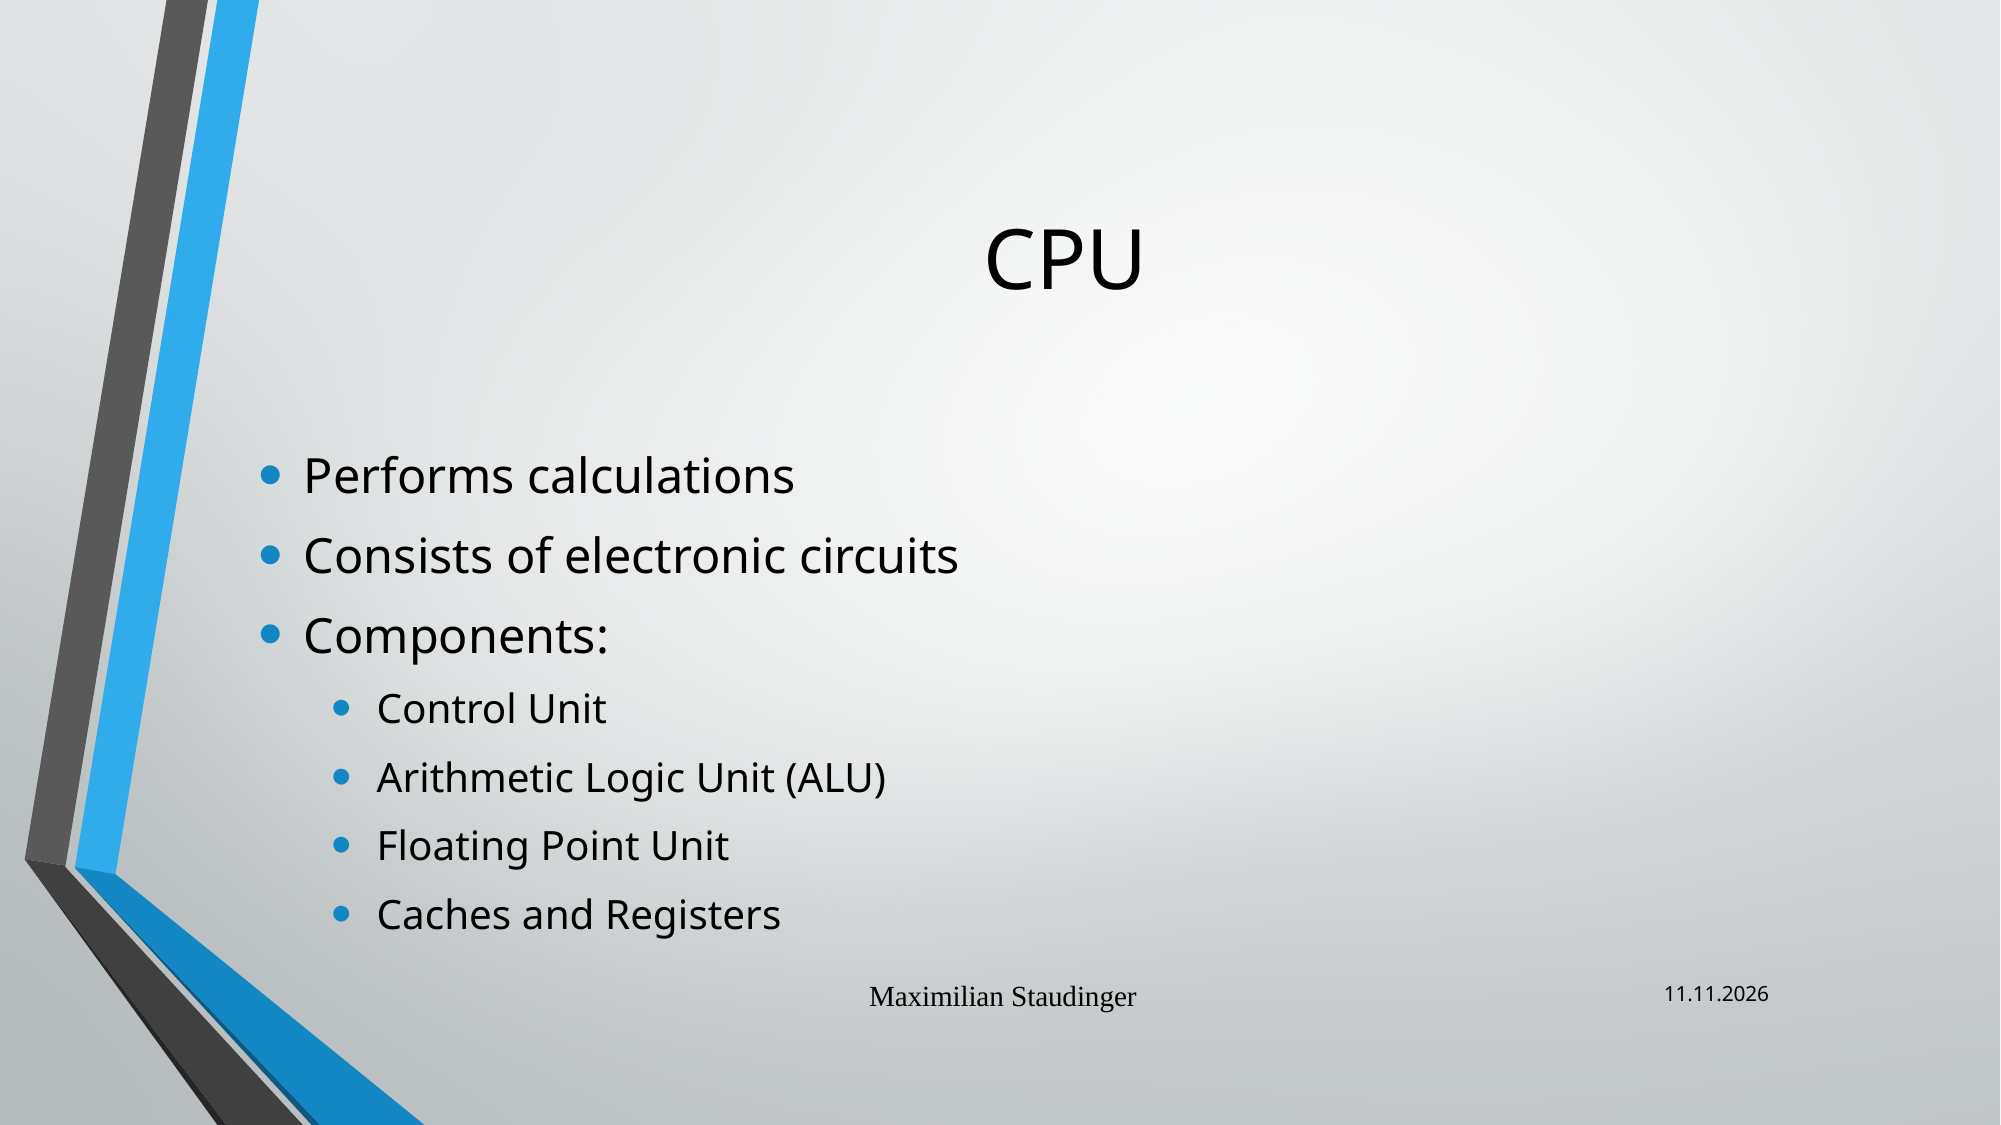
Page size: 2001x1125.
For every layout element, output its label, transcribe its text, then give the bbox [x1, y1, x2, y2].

title CPU [243, 112, 1887, 400]
list Performs calculations Consists of electronic circuits Components: Control Unit Arithmetic Logic Unit (ALU) Floating Point Unit Caches and Registers [243, 437, 1887, 950]
footer Maximilian Staudinger [421, 965, 1584, 1025]
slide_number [1596, 965, 1784, 1025]
